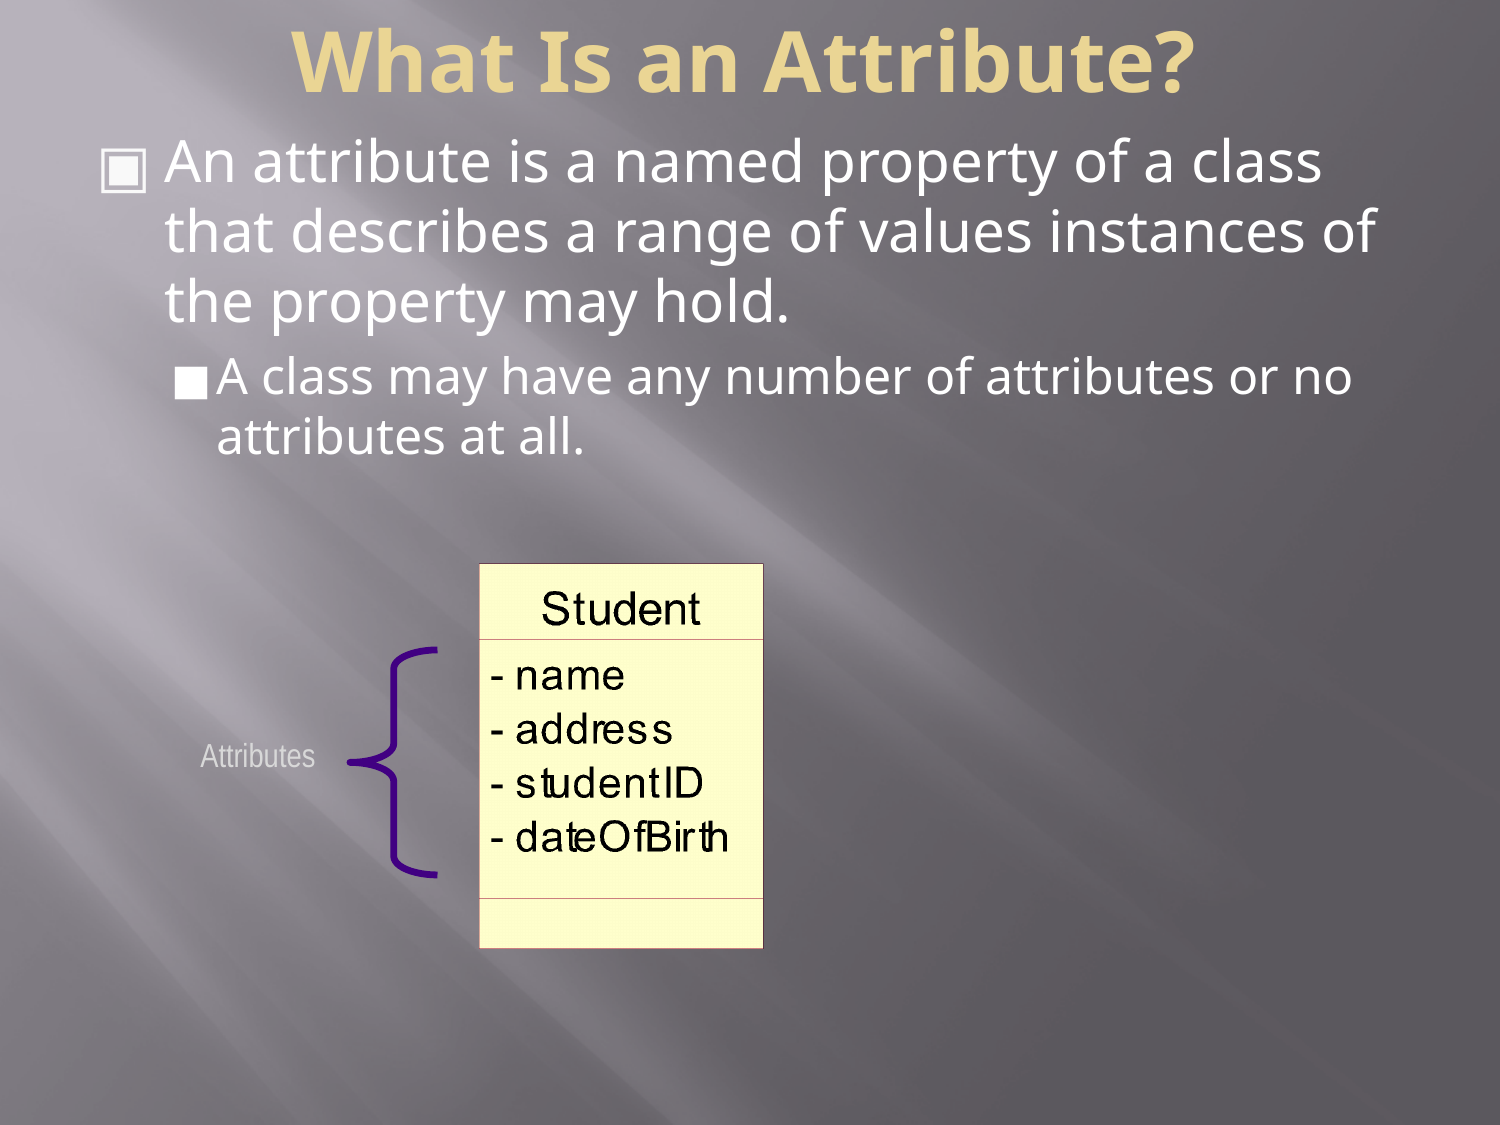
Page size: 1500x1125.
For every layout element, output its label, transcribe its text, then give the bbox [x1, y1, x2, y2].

text_box [349, 651, 419, 874]
text_box Attributes [174, 724, 341, 783]
picture [0, 0, 1500, 1125]
title What Is an Attribute? [0, 0, 1489, 118]
picture [424, 524, 817, 988]
list An attribute is a named property of a class that describes a range of values instances of the property may hold. A class may have any number of attributes or no attributes at all. [59, 117, 1452, 1000]
